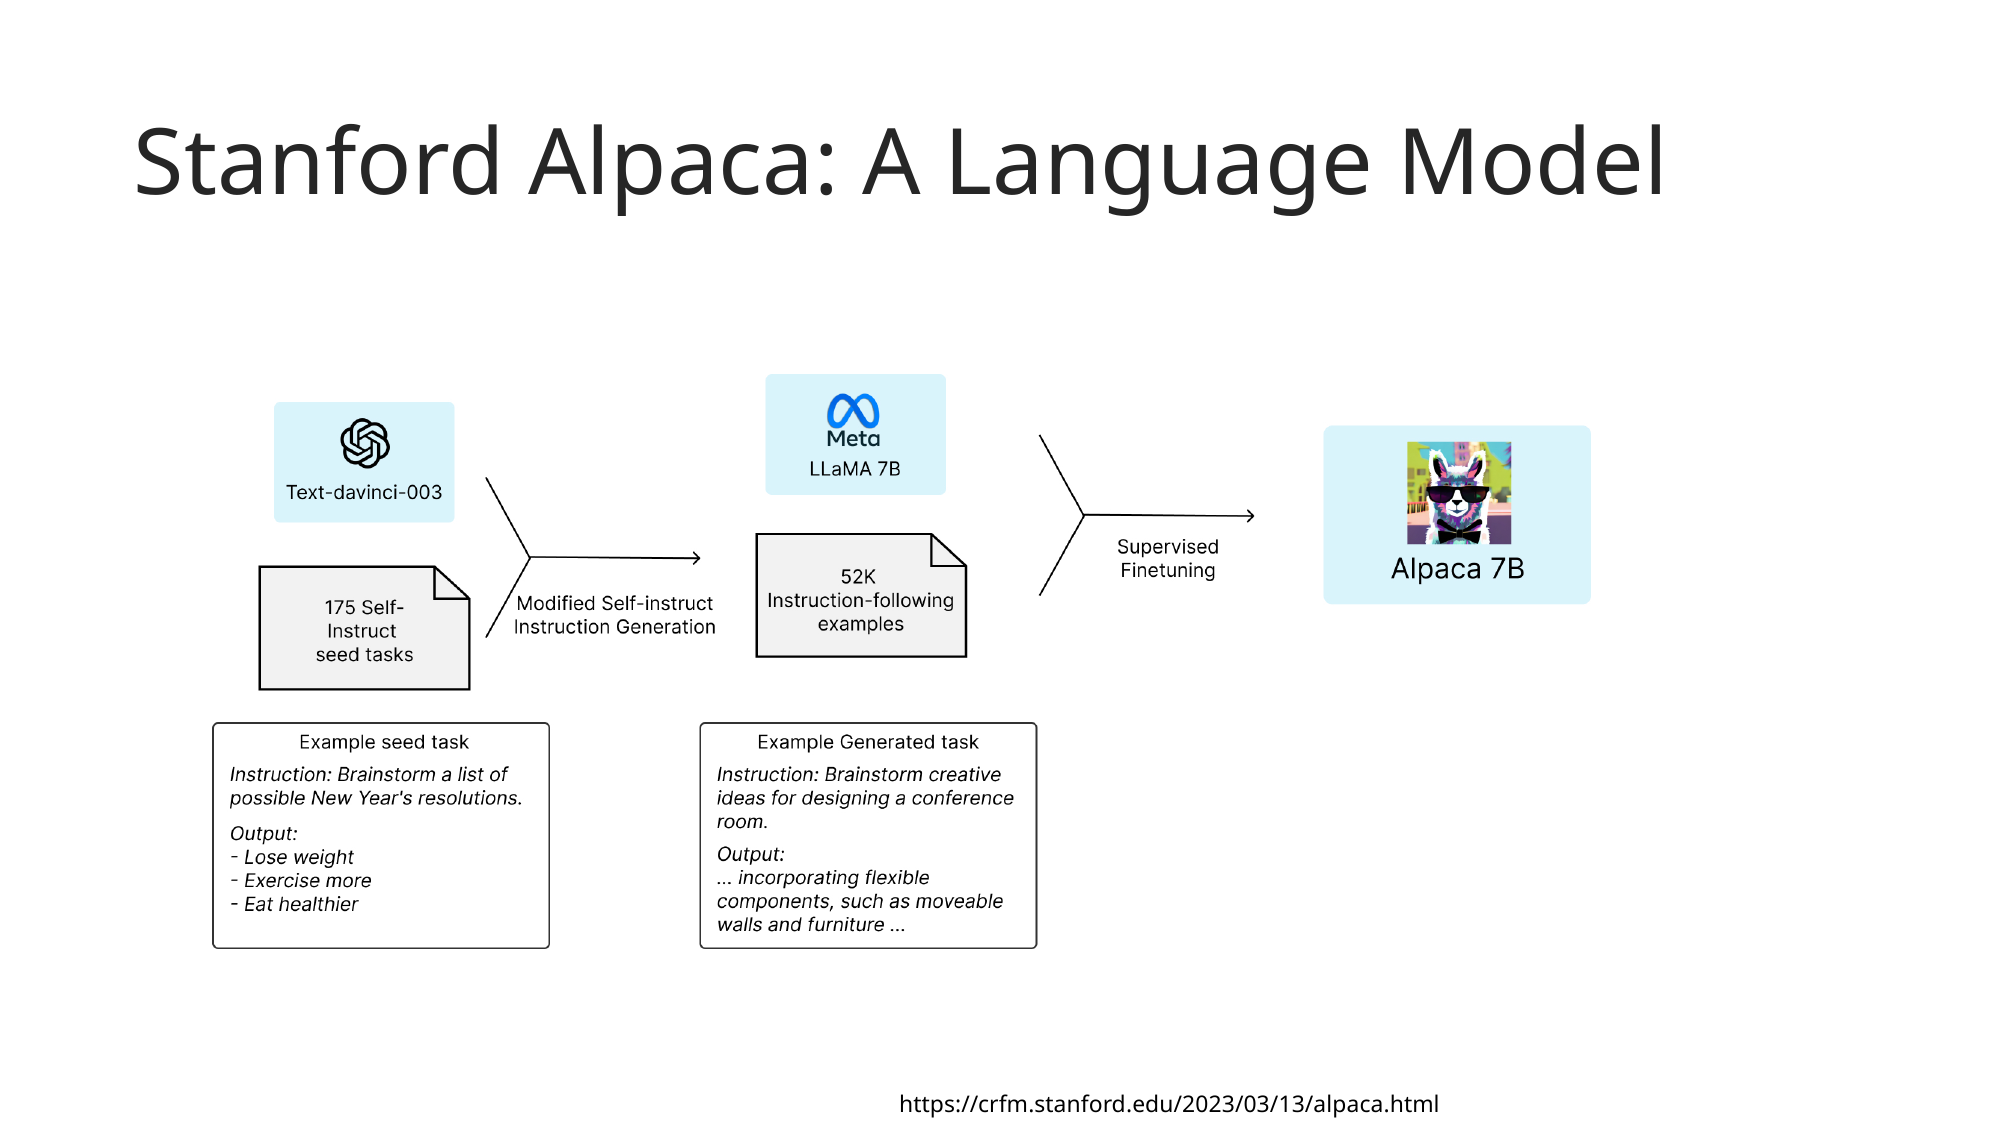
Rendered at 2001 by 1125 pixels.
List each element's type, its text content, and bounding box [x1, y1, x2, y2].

title Stanford Alpaca: A Language Model [118, 67, 1685, 262]
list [211, 374, 1592, 949]
text_box https://crfm.stanford.edu/2023/03/13/alpaca.html [884, 1082, 1885, 1125]
